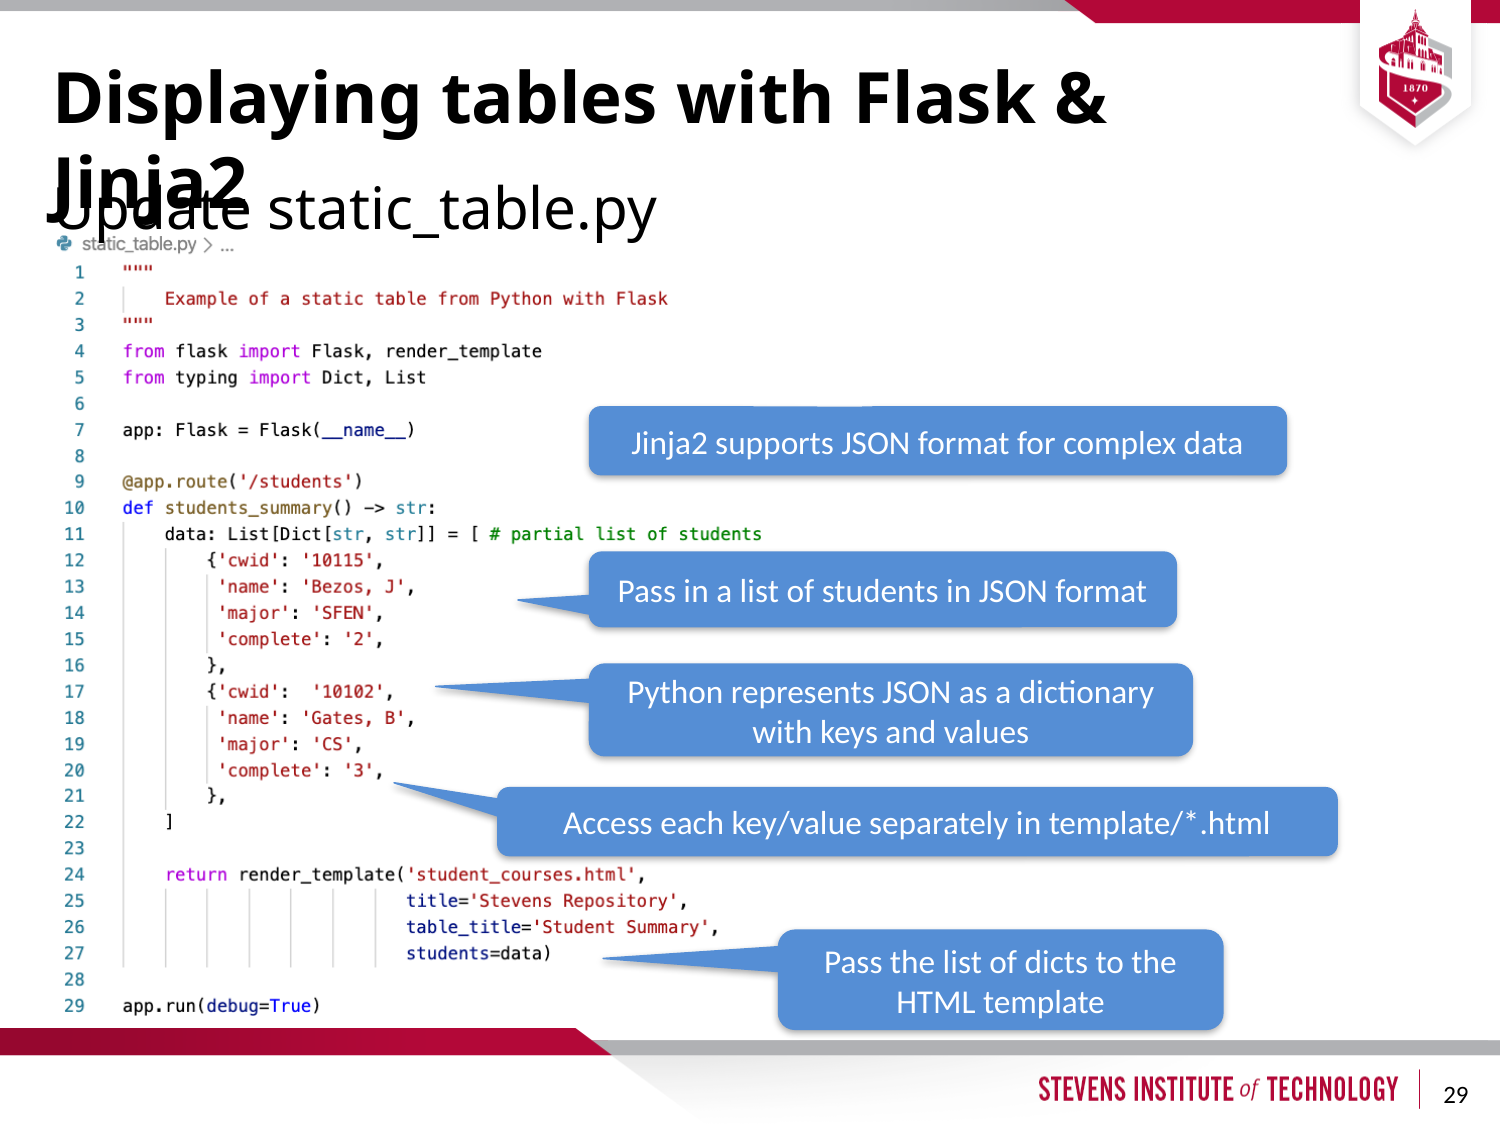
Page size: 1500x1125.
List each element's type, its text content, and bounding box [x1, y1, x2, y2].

title Displaying tables with Flask & Jinja2 [37, 45, 1338, 130]
picture [0, 1028, 1500, 1125]
slide_number 29 [1428, 1071, 1490, 1108]
text_box Python represents JSON as a dictionary with keys and values [790, 663, 1194, 757]
list Update static_table.py [37, 163, 1462, 905]
picture [49, 232, 787, 1021]
text_box Pass in a list of students in JSON format [790, 551, 1178, 628]
text_box Pass the list of dicts to the HTML template [786, 929, 1224, 1031]
text_box Access each key/value separately in template/*.html [790, 786, 1338, 857]
text_box Jinja2 supports JSON format for complex data [790, 406, 1288, 476]
picture [0, 0, 1500, 160]
